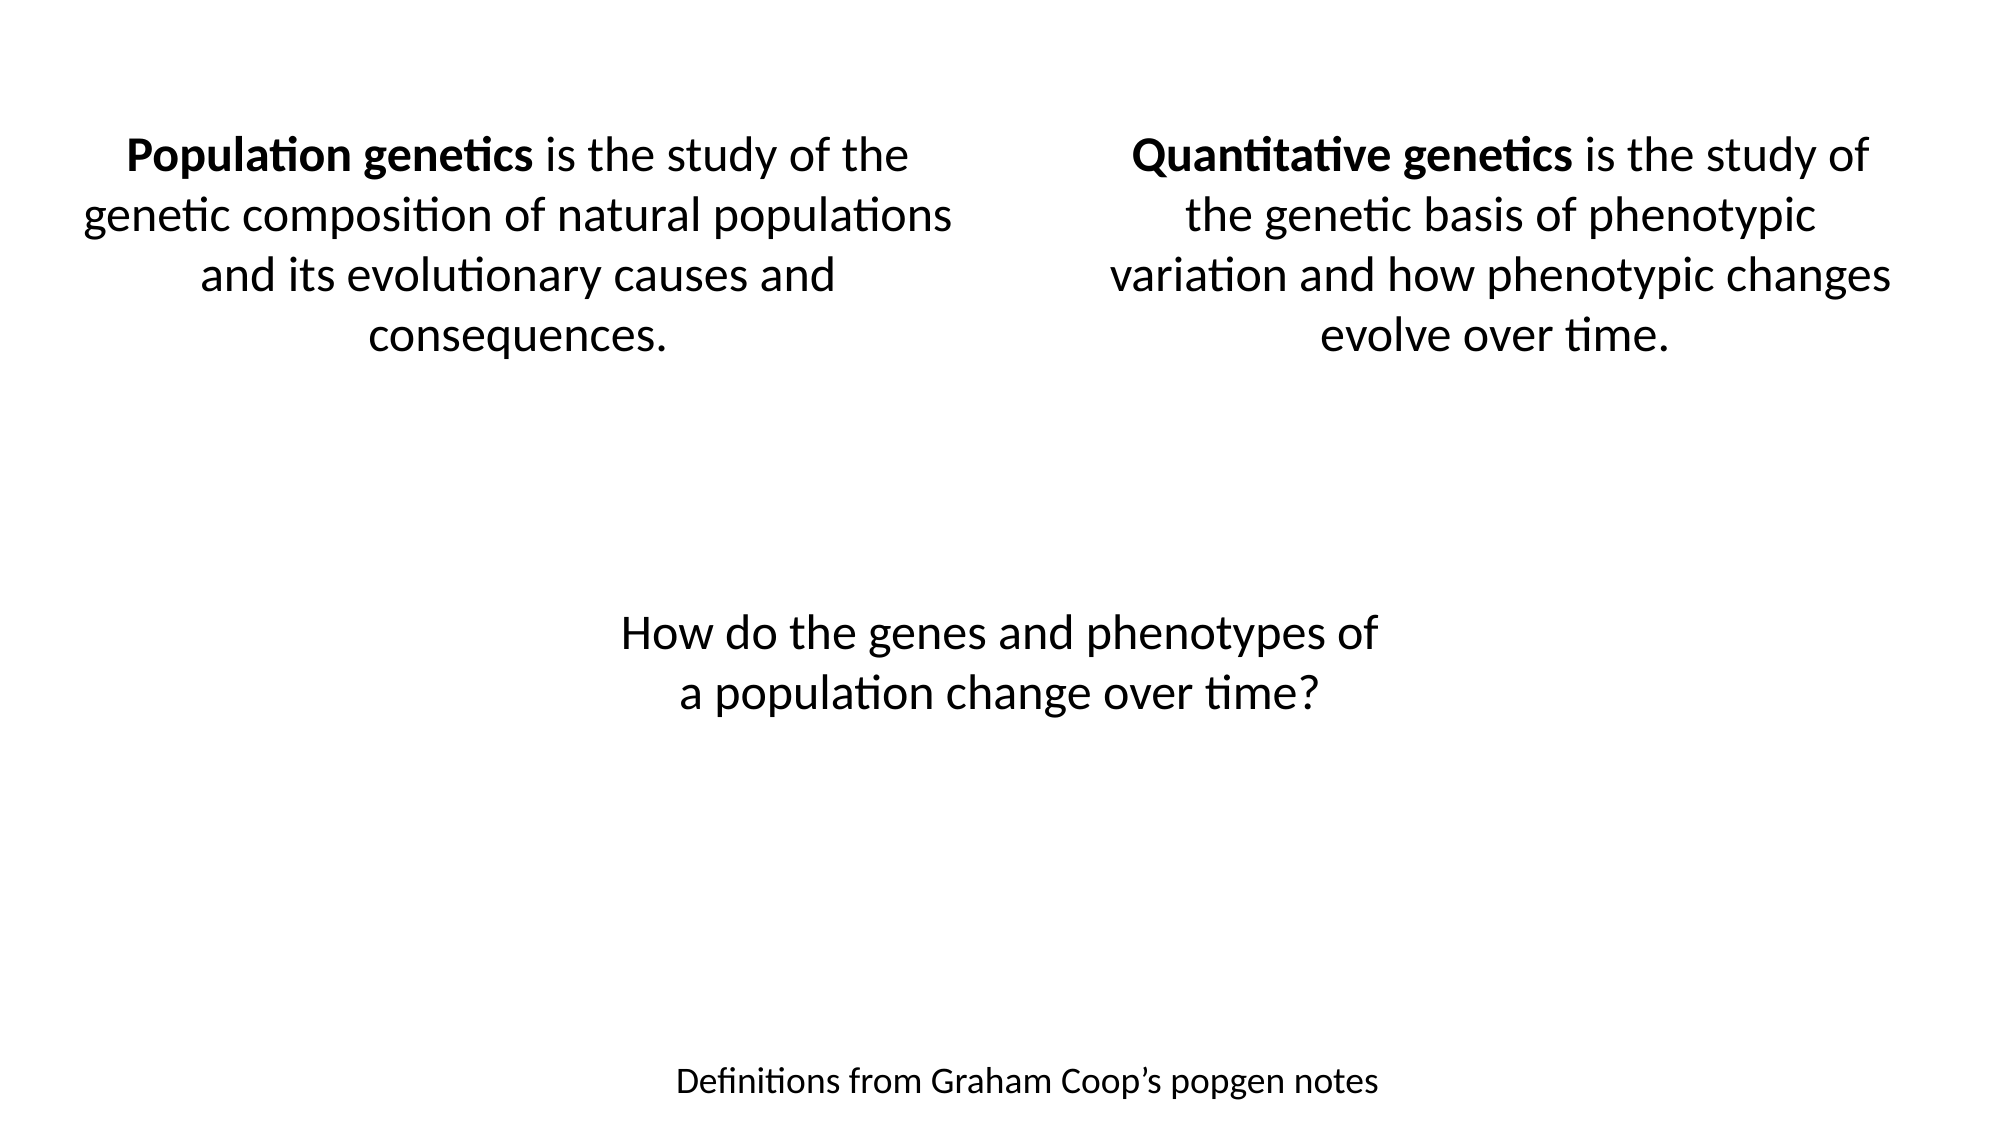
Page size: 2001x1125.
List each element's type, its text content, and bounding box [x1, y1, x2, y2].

text_box Population genetics is the study of the genetic composition of natural populations and its evolutionary causes and consequences. [36, 113, 1000, 369]
text_box How do the genes and phenotypes of a population change over time? [600, 592, 1400, 728]
text_box Definitions from Graham Coop’s popgen notes [661, 1048, 1395, 1109]
text_box Quantitative genetics is the study of the genetic basis of phenotypic variation and how phenotypic changes evolve over time. [1090, 113, 1911, 429]
